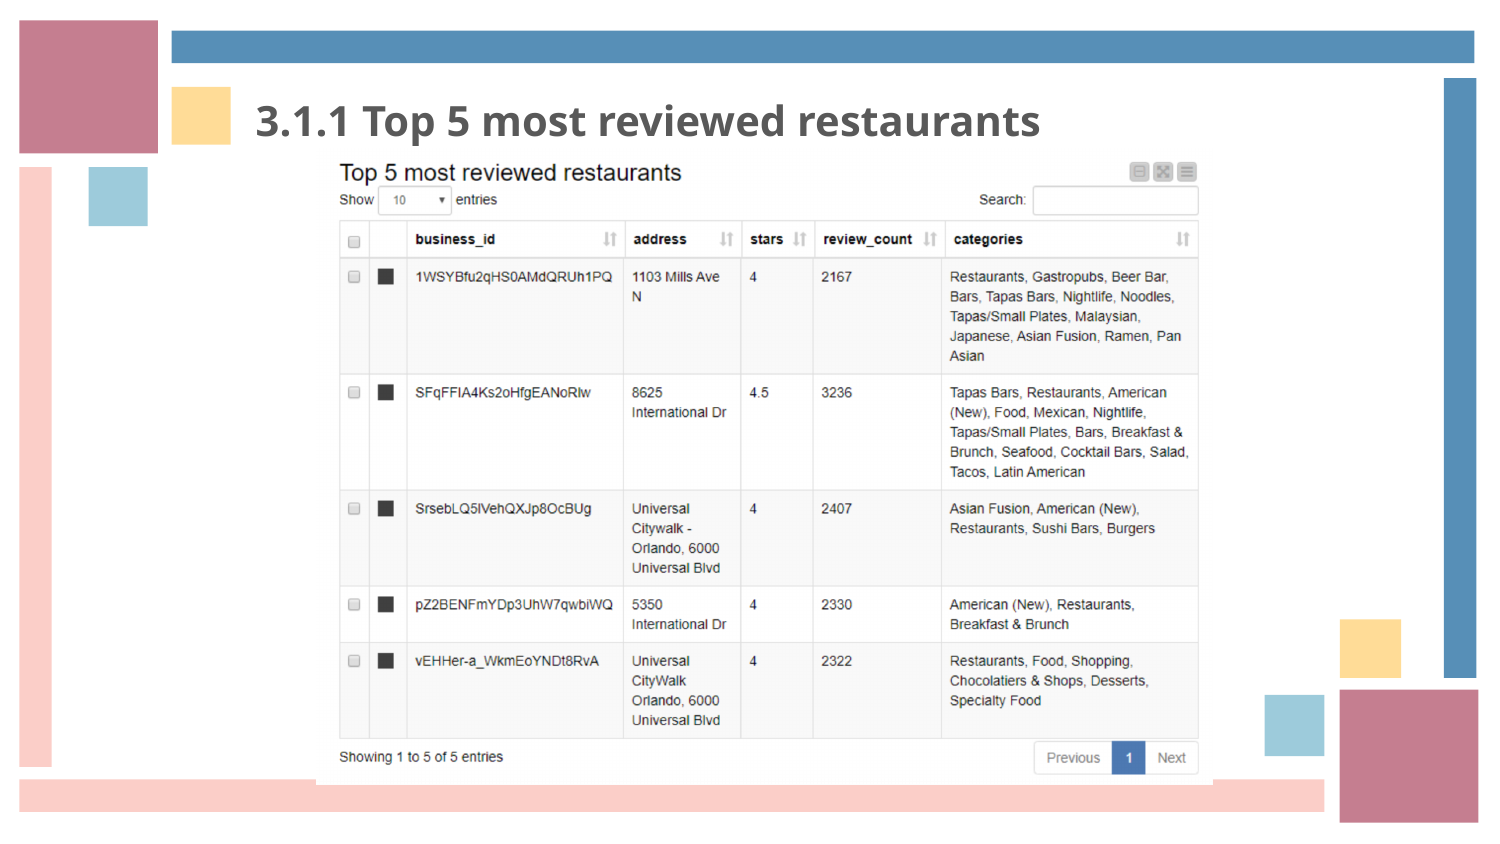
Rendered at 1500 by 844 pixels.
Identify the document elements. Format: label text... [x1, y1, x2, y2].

text_box [1339, 689, 1479, 823]
picture [315, 148, 1213, 785]
text_box [19, 779, 1325, 812]
text_box [1443, 154, 1477, 678]
text_box [19, 20, 158, 154]
text_box [19, 167, 52, 767]
text_box [171, 30, 1475, 64]
title 3.1.1 Top 5 most reviewed restaurants [244, 78, 1500, 154]
text_box [88, 167, 148, 227]
text_box [1264, 694, 1325, 757]
text_box [1339, 619, 1402, 678]
text_box [171, 86, 231, 145]
